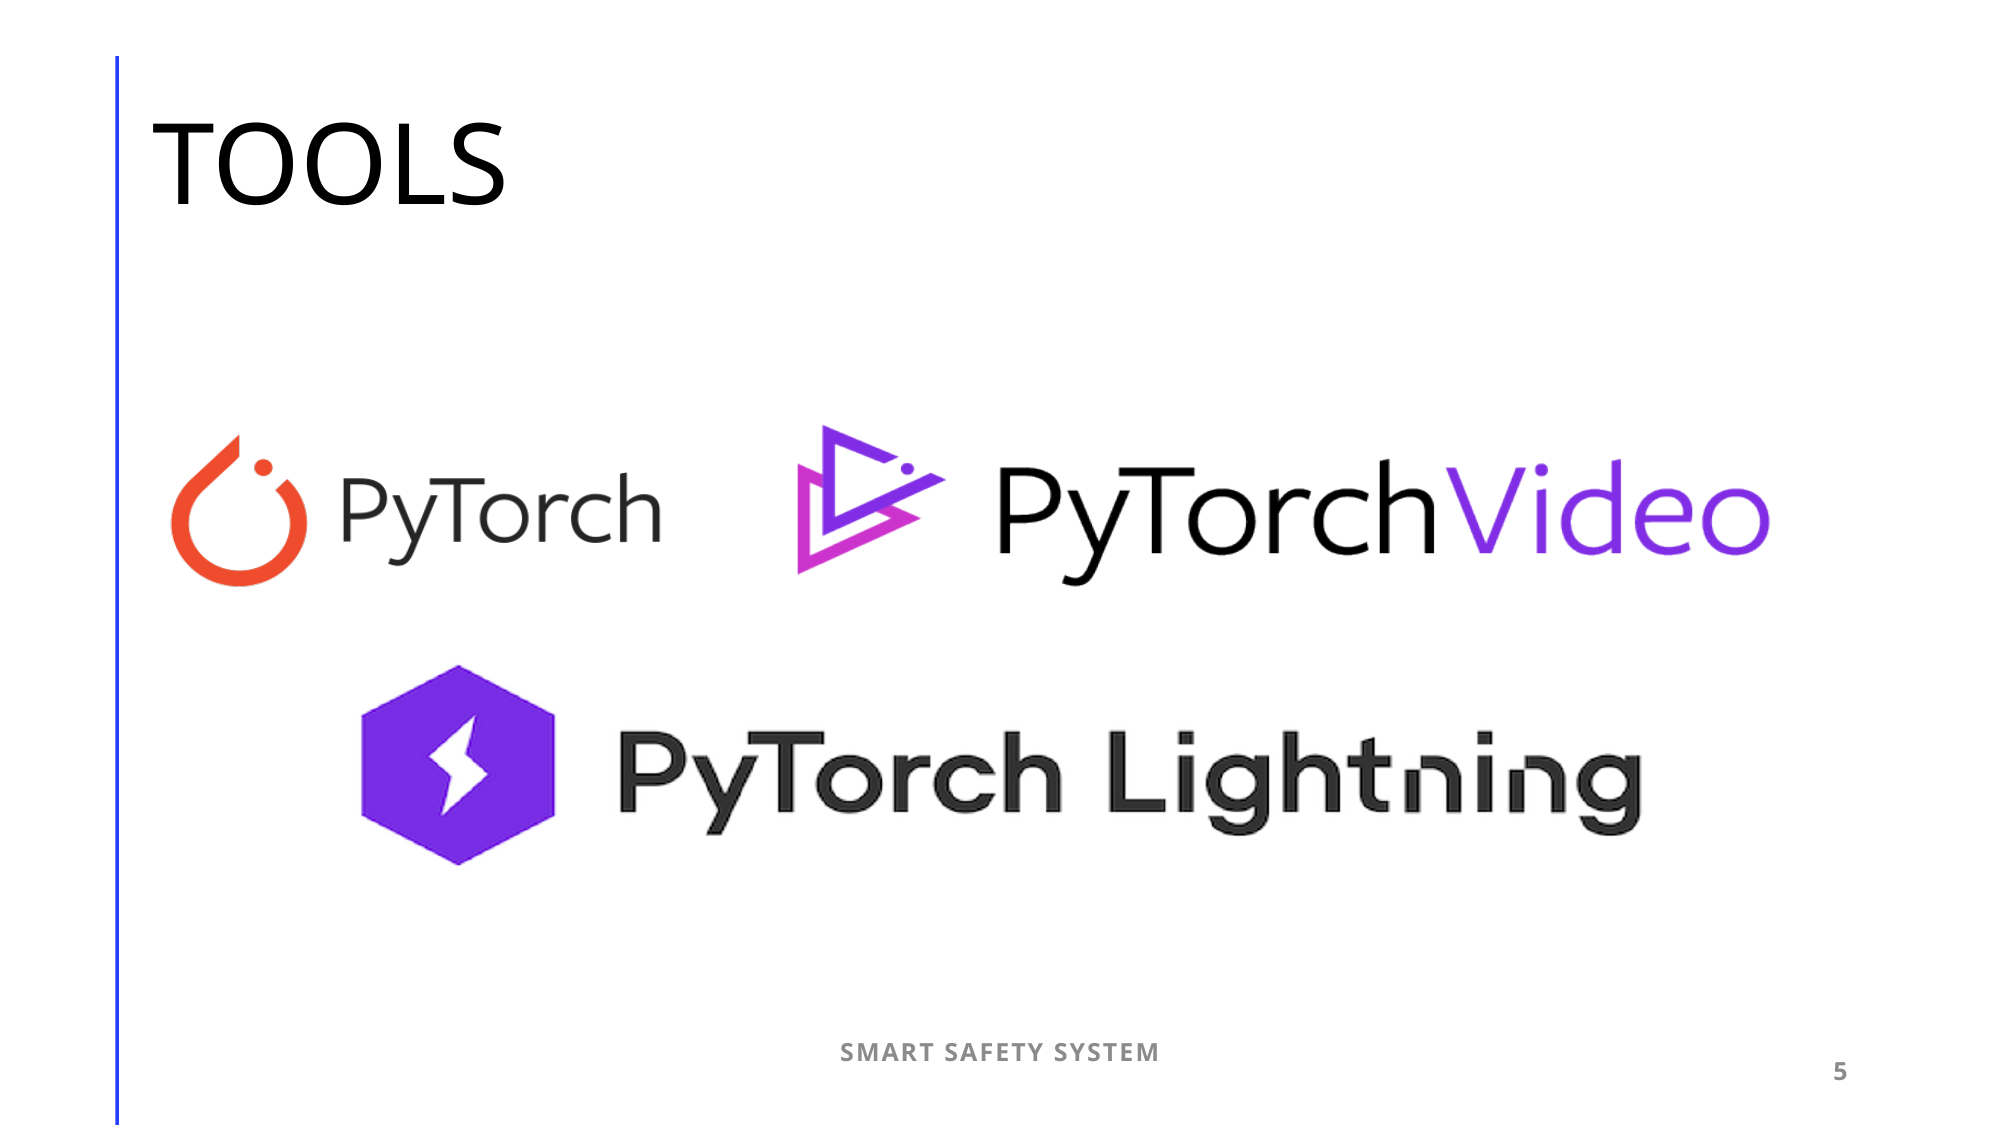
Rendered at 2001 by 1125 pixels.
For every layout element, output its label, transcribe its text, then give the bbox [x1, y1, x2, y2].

slide_number 5 [1412, 1042, 1863, 1103]
picture [355, 660, 1645, 870]
picture [705, 381, 1863, 641]
title TOOLS [137, 59, 1863, 278]
picture [137, 381, 694, 641]
footer Smart Safety system [662, 1042, 1338, 1103]
